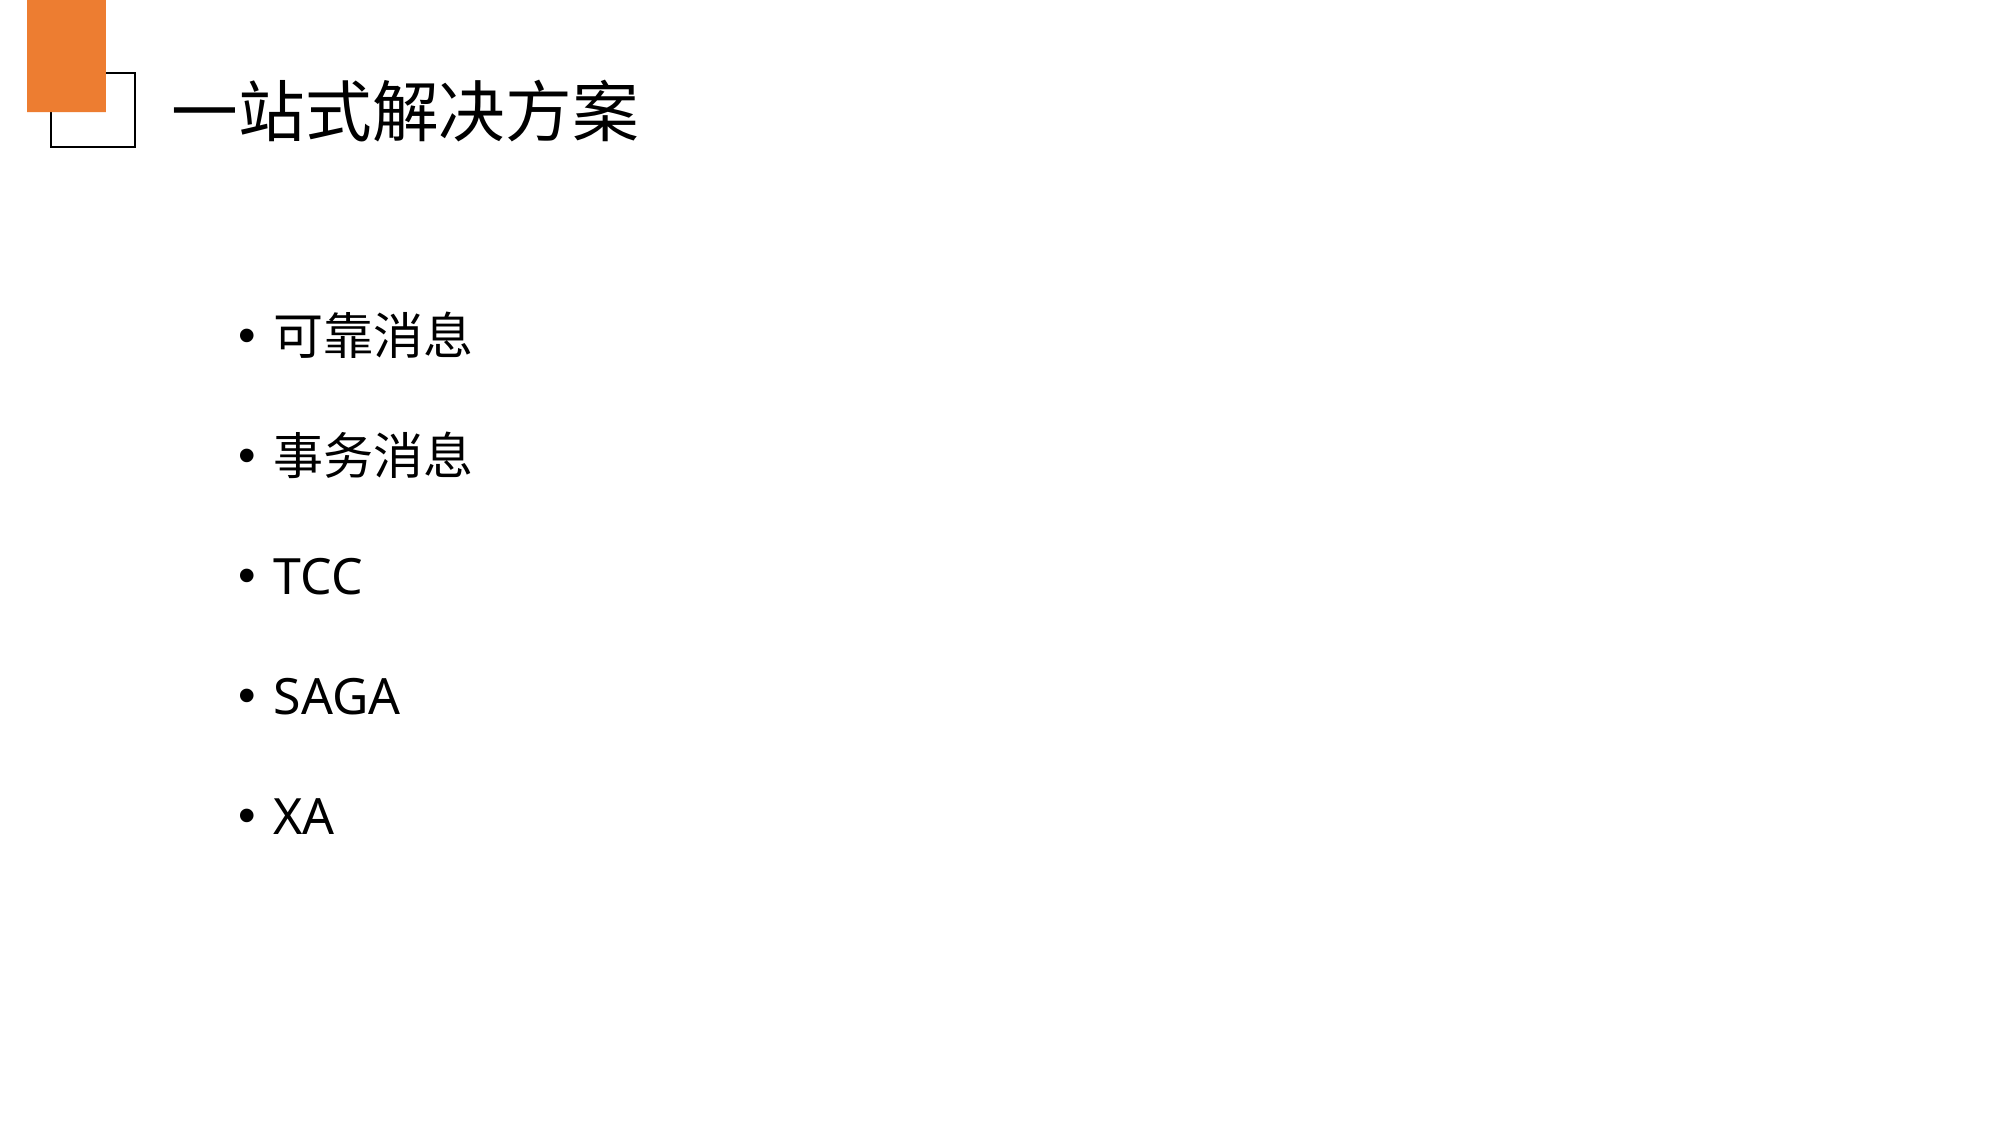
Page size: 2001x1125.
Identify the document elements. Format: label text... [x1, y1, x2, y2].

text_box [50, 72, 136, 148]
text_box 一站式解决方案 [171, 70, 1110, 151]
text_box [26, 0, 107, 113]
text_box 可靠消息 事务消息 TCC SAGA XA [223, 237, 1792, 973]
